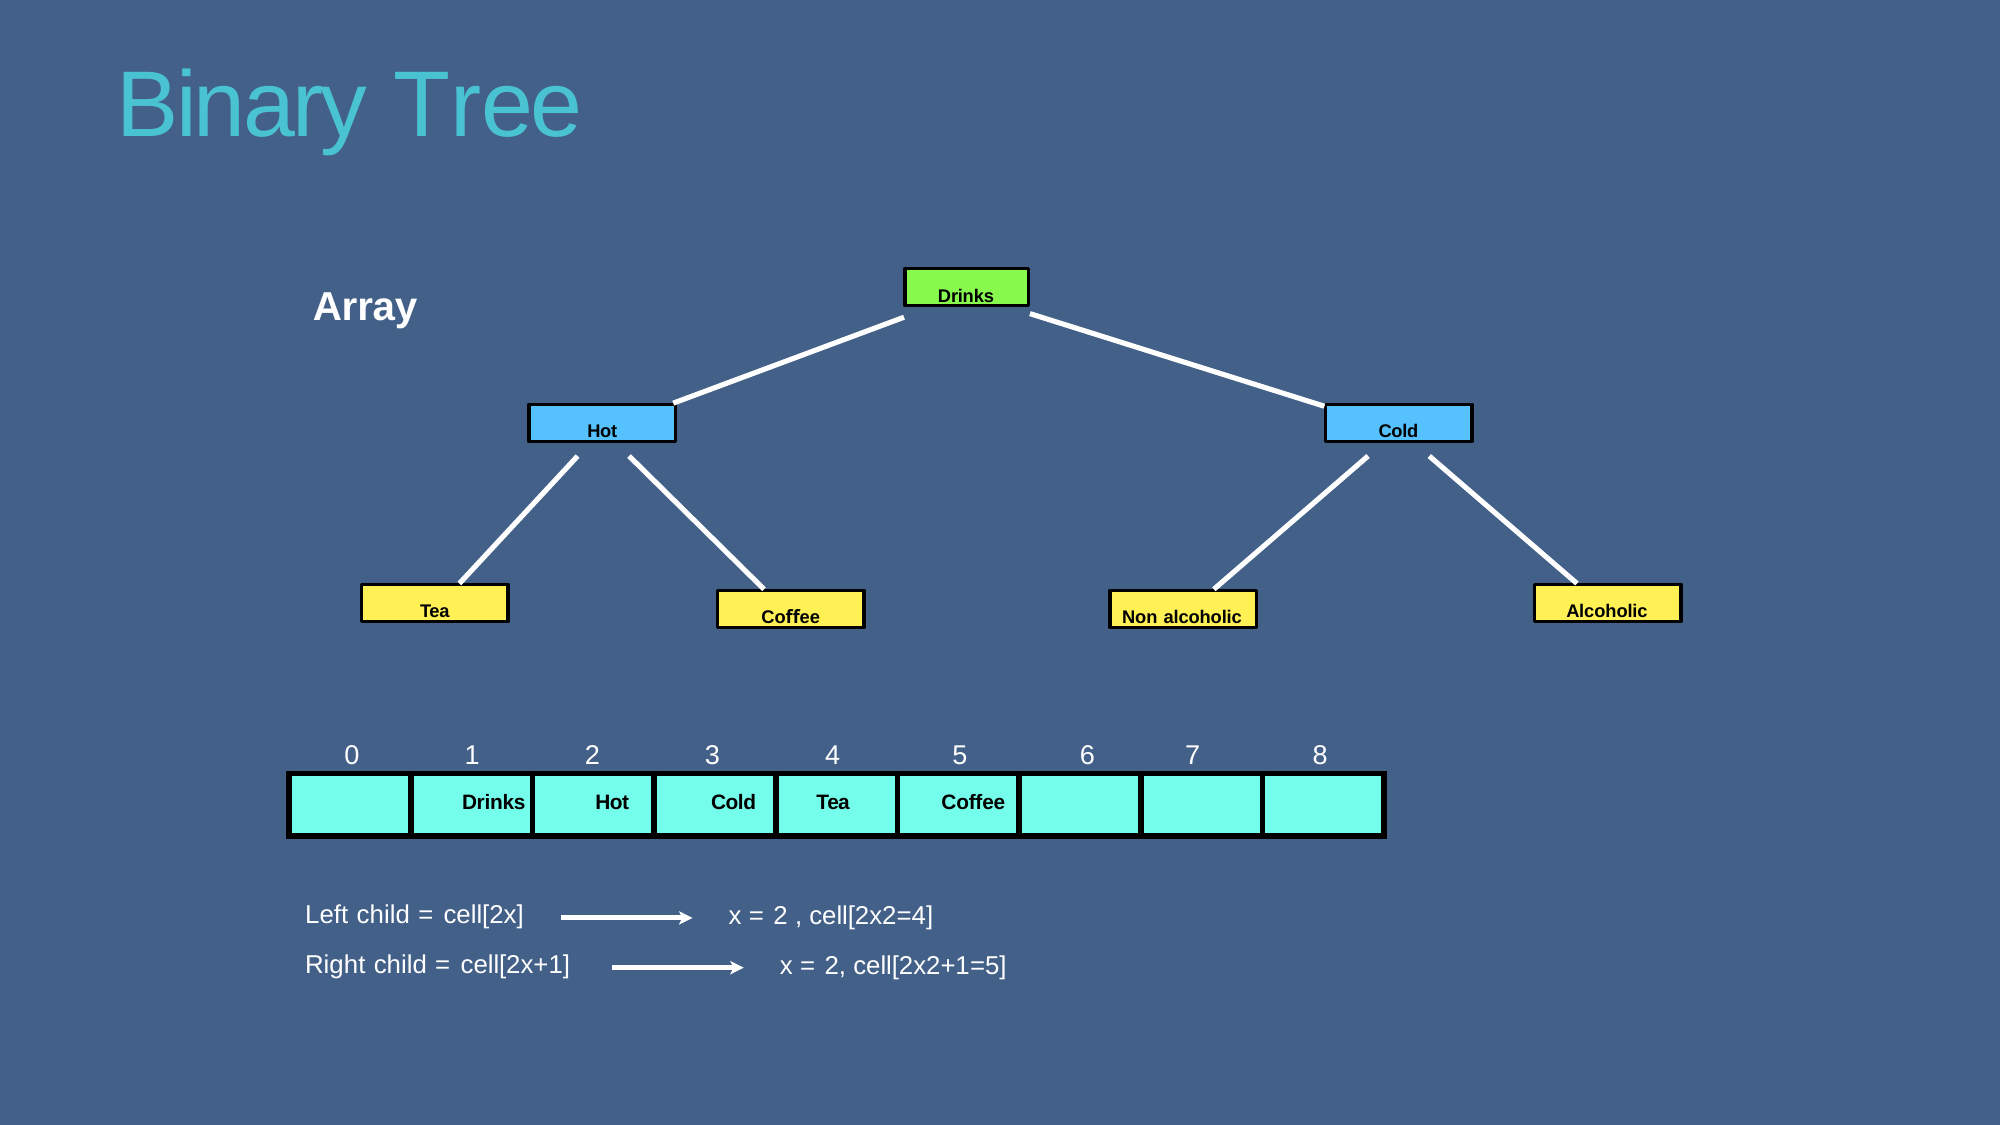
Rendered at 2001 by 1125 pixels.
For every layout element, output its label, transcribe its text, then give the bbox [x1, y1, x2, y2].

text_box Left child = cell[2x] [303, 895, 525, 929]
text_box Cold [1325, 404, 1472, 442]
table_header Coffee [900, 776, 1016, 833]
text_box x = 2, cell[2x2+1=5] [778, 947, 1013, 980]
table_header [1144, 776, 1260, 833]
text_box Tea [361, 584, 509, 622]
table_header [1265, 776, 1381, 833]
text_box 7 [1183, 736, 1202, 770]
text_box Non alcoholic [1110, 590, 1257, 628]
text_box Coﬀee [717, 590, 864, 628]
text_box Array [311, 279, 418, 329]
table_header Cold [657, 776, 773, 833]
text_box x = 2 , cell[2x2=4] [727, 897, 937, 930]
table_header [1022, 776, 1138, 833]
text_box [611, 960, 744, 975]
text_box 6 [1078, 736, 1097, 770]
text_box 2 [583, 736, 602, 770]
text_box 4 [823, 736, 842, 770]
table_header Hot [535, 776, 651, 833]
text_box 5 [951, 736, 969, 770]
table_header [292, 776, 408, 833]
text_box Drinks [905, 268, 1029, 306]
text_box 3 [703, 736, 722, 770]
text_box 1 [463, 736, 481, 770]
text_box Right child = cell[2x+1] [303, 945, 574, 979]
table_header Drinks [414, 776, 530, 833]
text_box 8 [1311, 736, 1329, 770]
text_box Alcoholic [1534, 584, 1681, 622]
text_box 0 [343, 736, 361, 770]
text_box Hot [529, 404, 676, 442]
table_header Tea [779, 776, 895, 833]
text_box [560, 910, 693, 926]
title Binary Tree [32, 41, 1181, 231]
